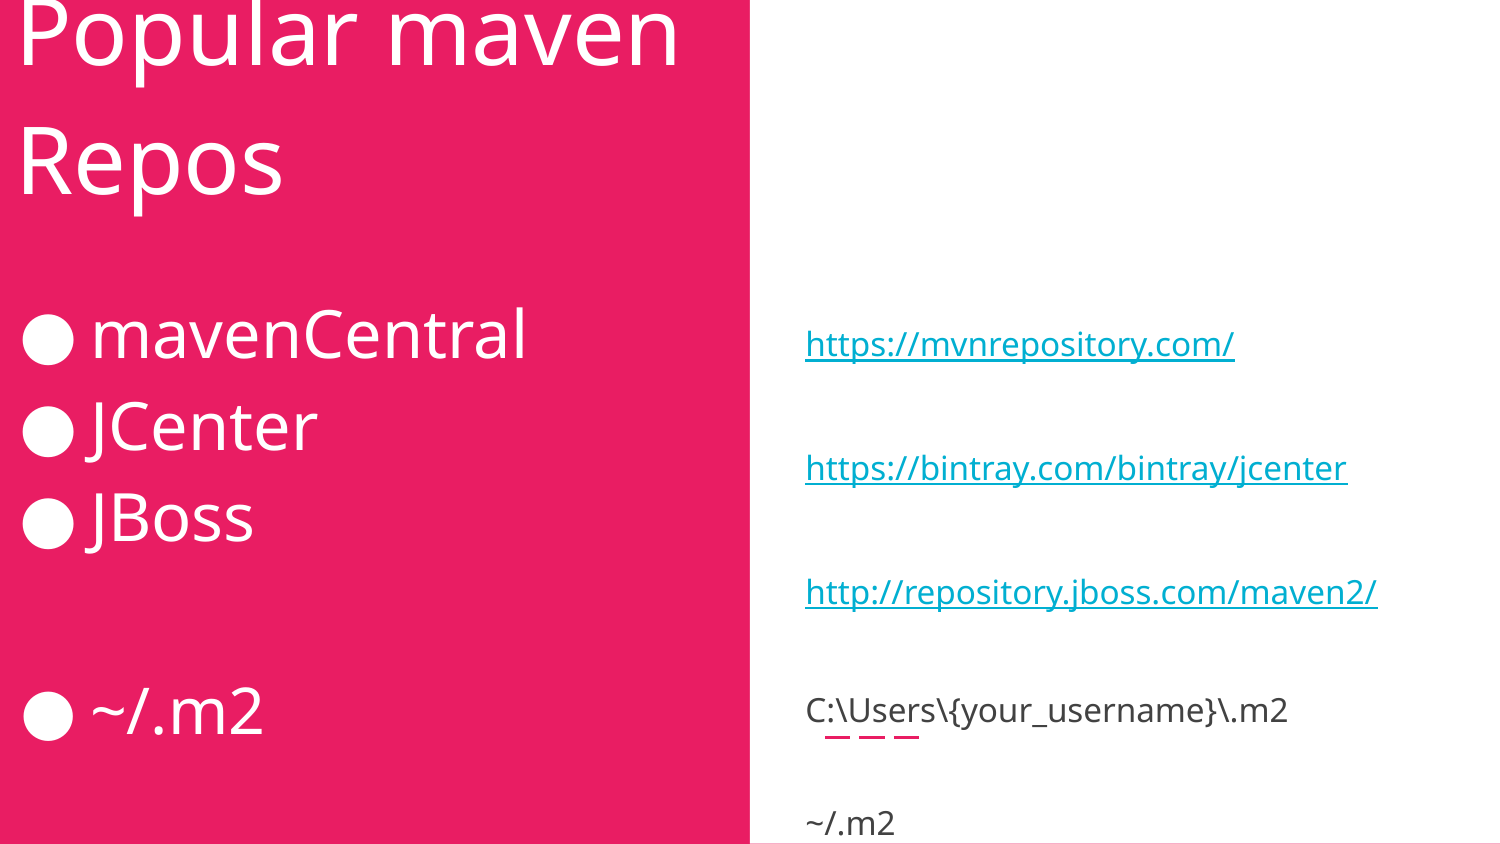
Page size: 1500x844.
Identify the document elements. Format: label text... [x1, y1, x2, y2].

list https://mvnrepository.com/ https://bintray.com/bintray/jcenter http://repository.jboss.com/maven2/ C:\Users\{your_username}\.m2 ~/.m2 [715, 197, 1500, 844]
title Popular maven Repos mavenCentral JCenter JBoss ~/.m2 [0, 17, 791, 763]
